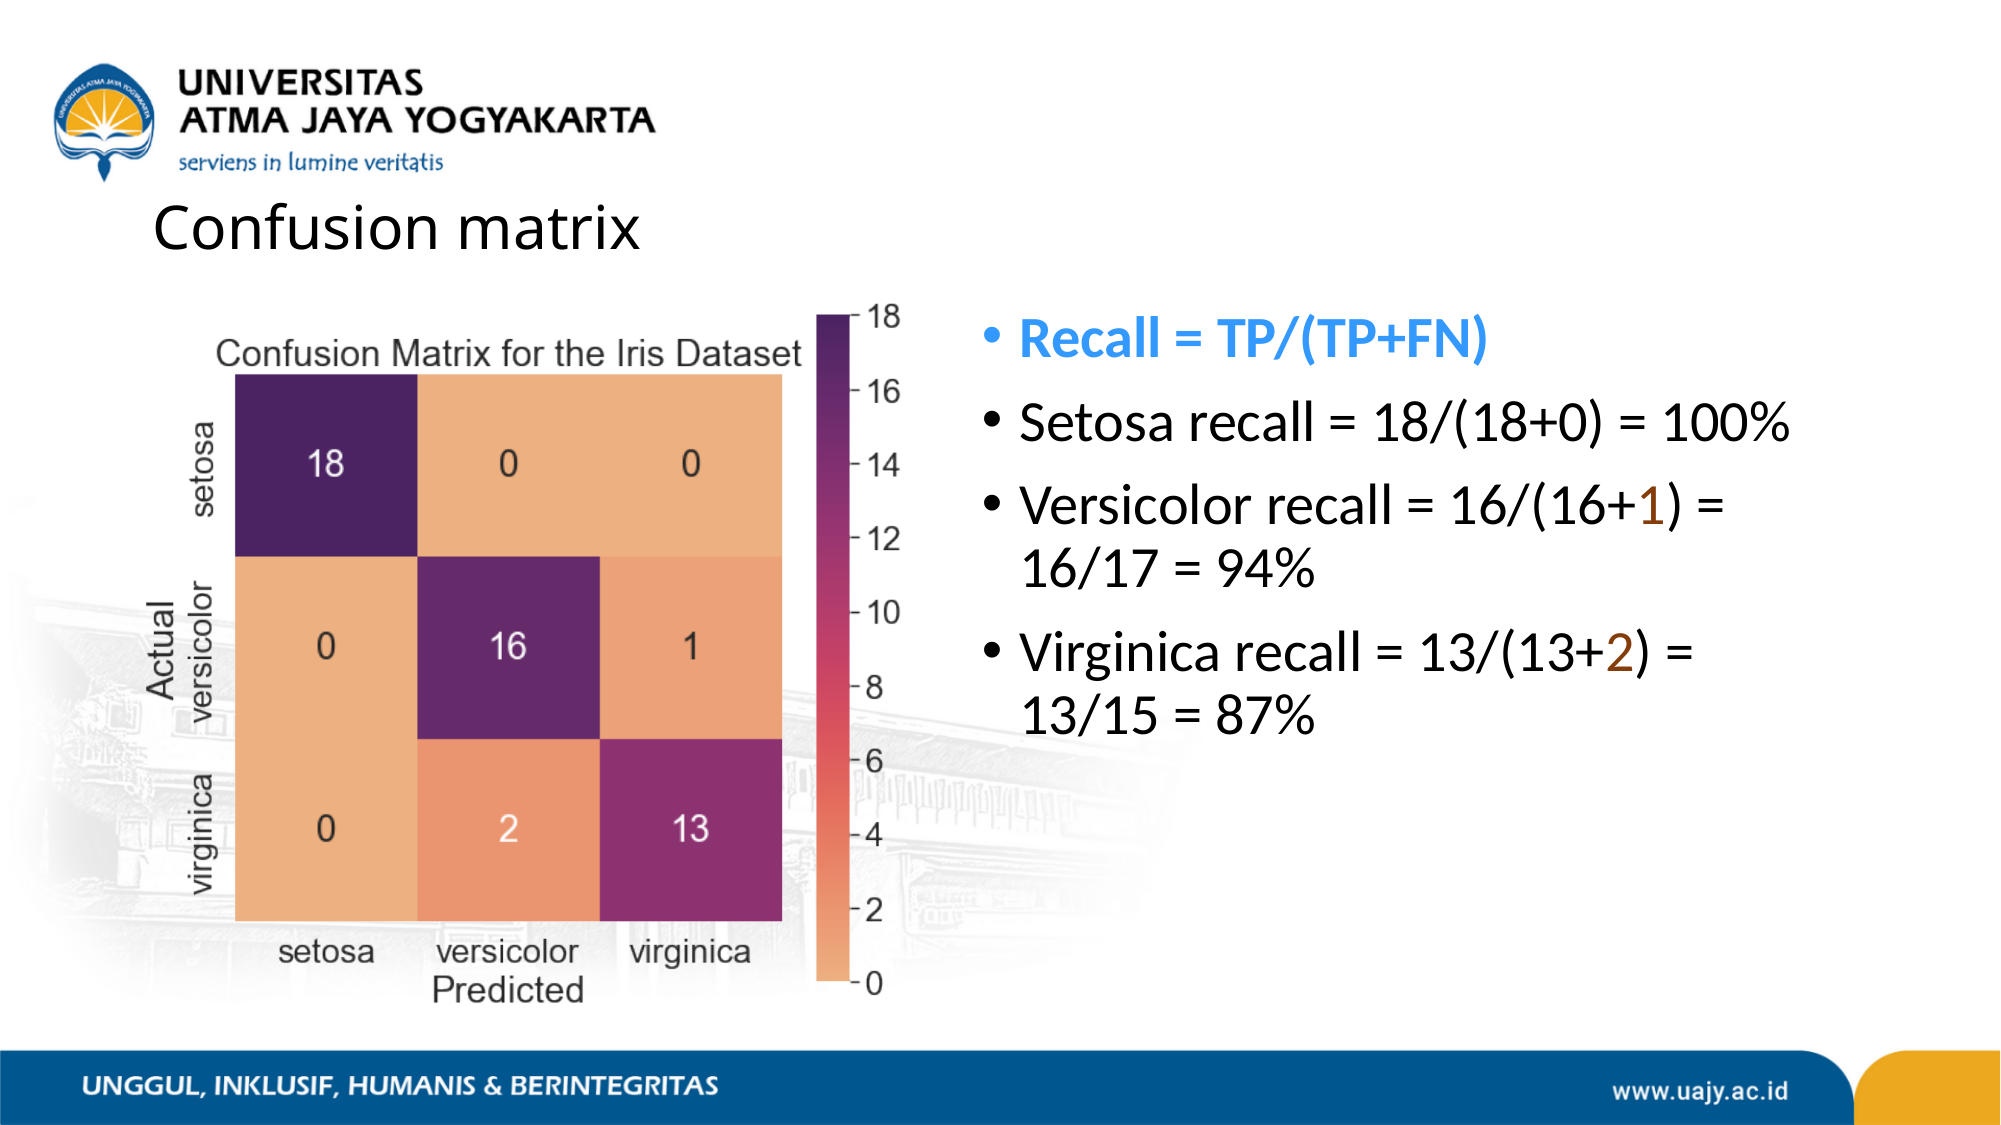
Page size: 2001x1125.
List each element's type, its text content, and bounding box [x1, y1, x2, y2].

title Confusion matrix [137, 189, 1863, 271]
list Recall = TP/(TP+FN) Setosa recall = 18/(18+0) = 100% Versicolor recall = 16/(16+1) = 16/17 = 94% Virginica recall = 13/(13+2) = 13/15 = 87% [966, 299, 1863, 1014]
picture [0, 0, 2001, 1125]
